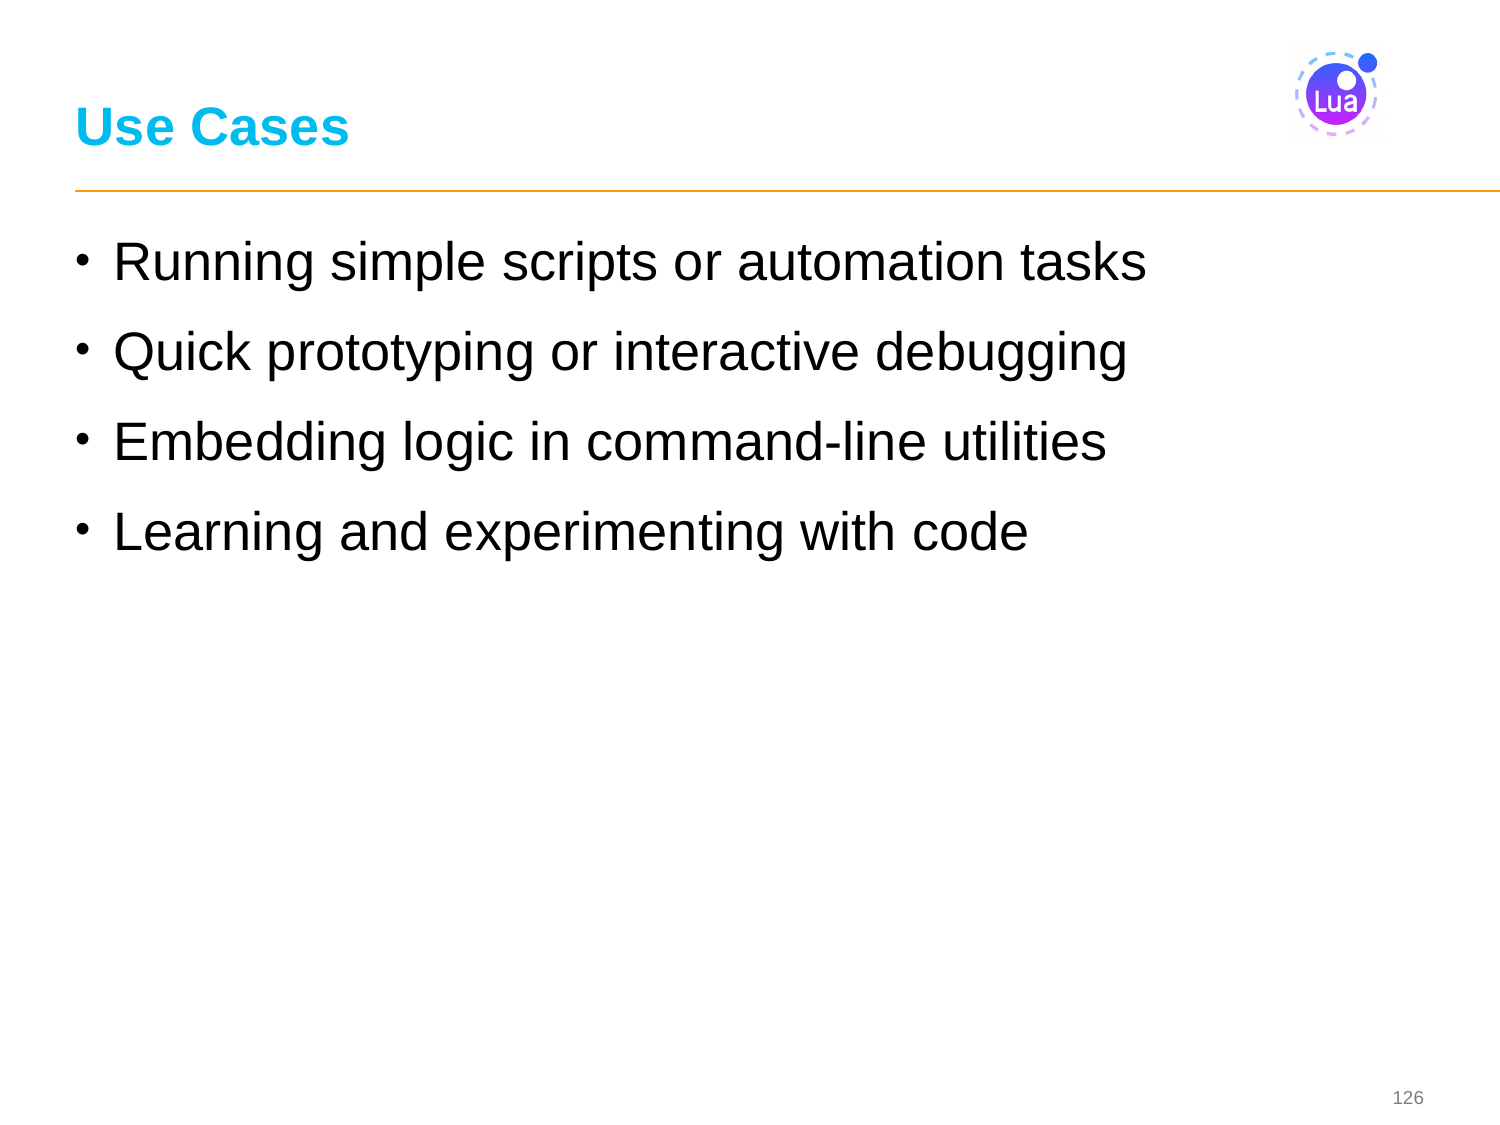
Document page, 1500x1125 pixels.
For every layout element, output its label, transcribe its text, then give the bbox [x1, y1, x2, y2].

title Use Cases [75, 27, 1422, 157]
list Running simple scripts or automation tasks Quick prototyping or interactive debugging Embedding logic in command-line utilities Learning and experimenting with code [75, 226, 1425, 1018]
